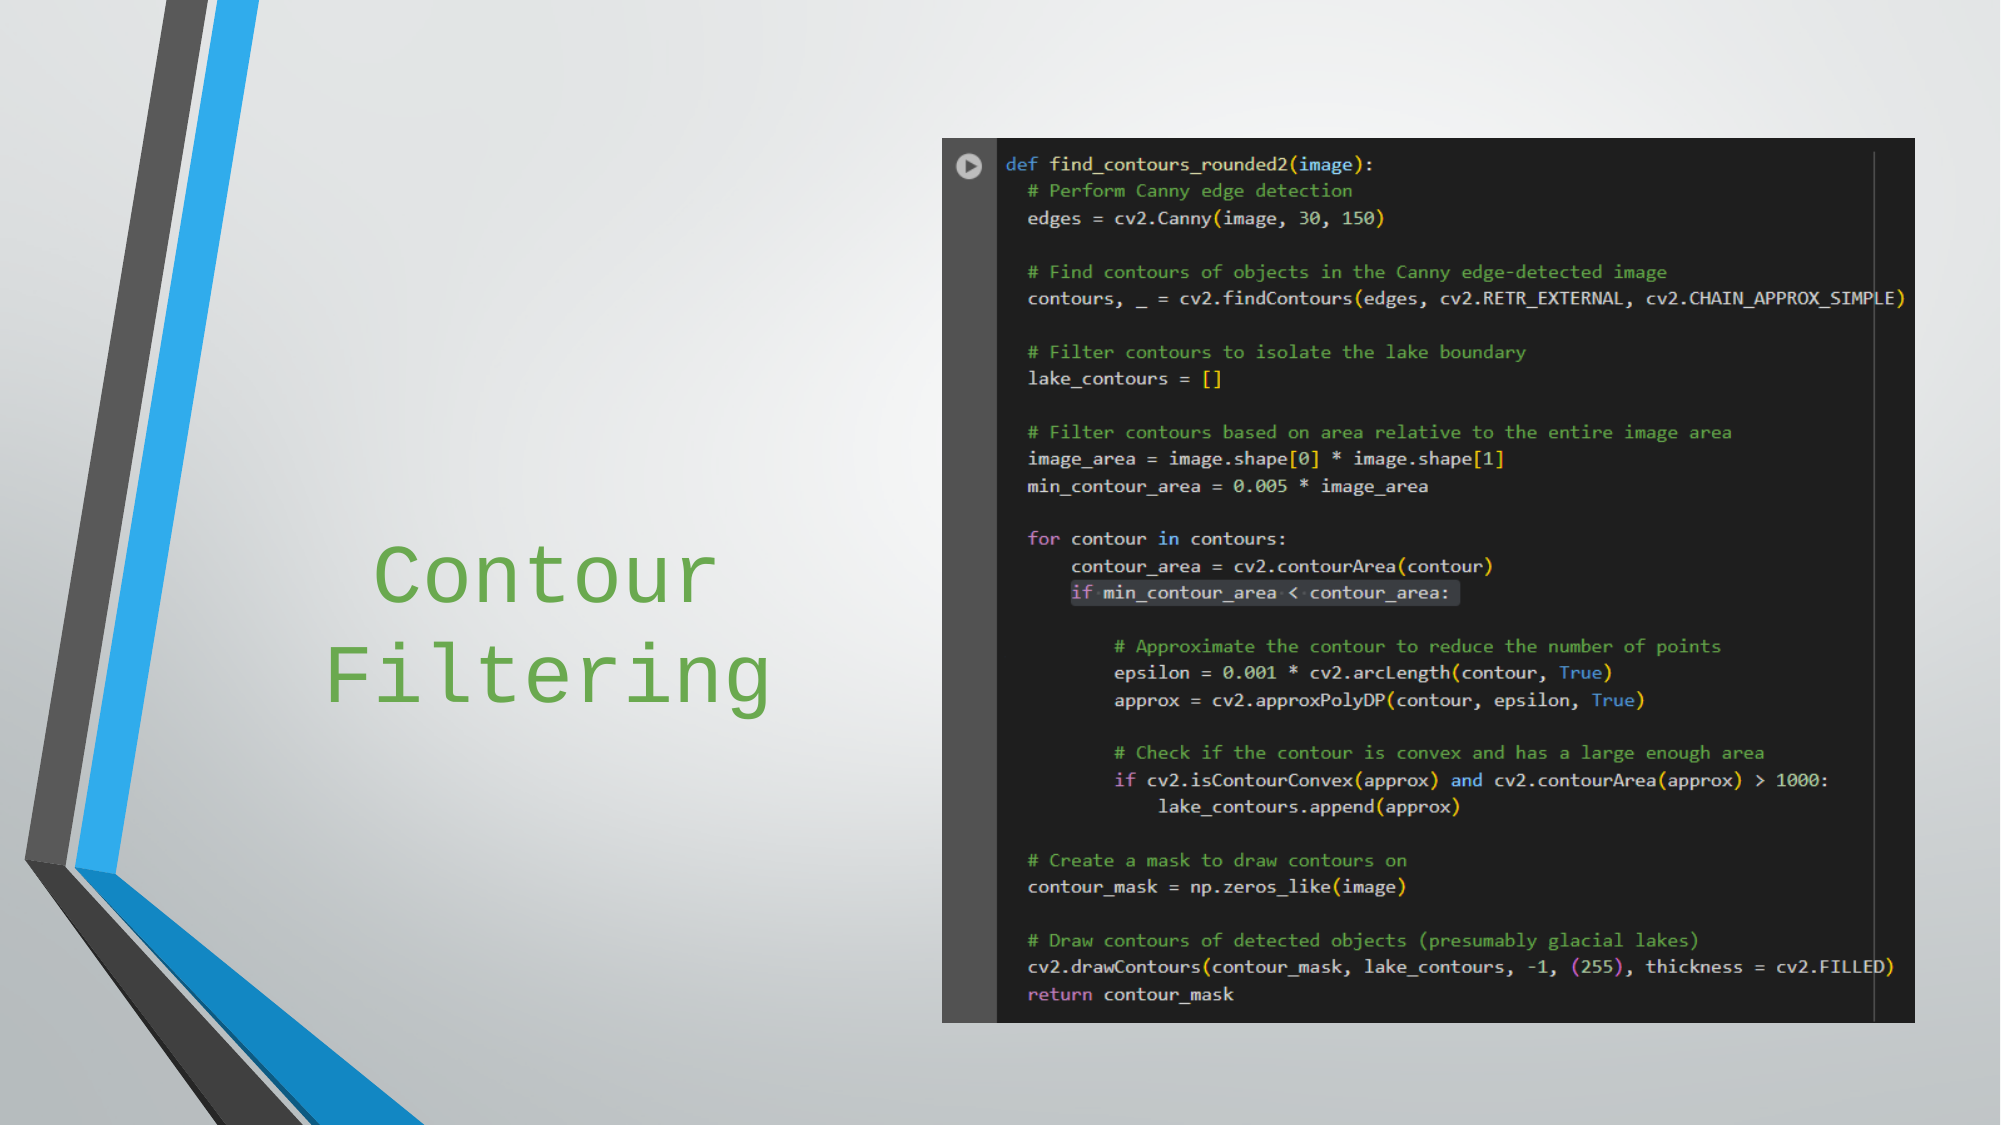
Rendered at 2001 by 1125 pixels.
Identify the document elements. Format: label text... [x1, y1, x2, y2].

title Contour Filtering [208, 335, 888, 727]
picture [942, 138, 1915, 1023]
